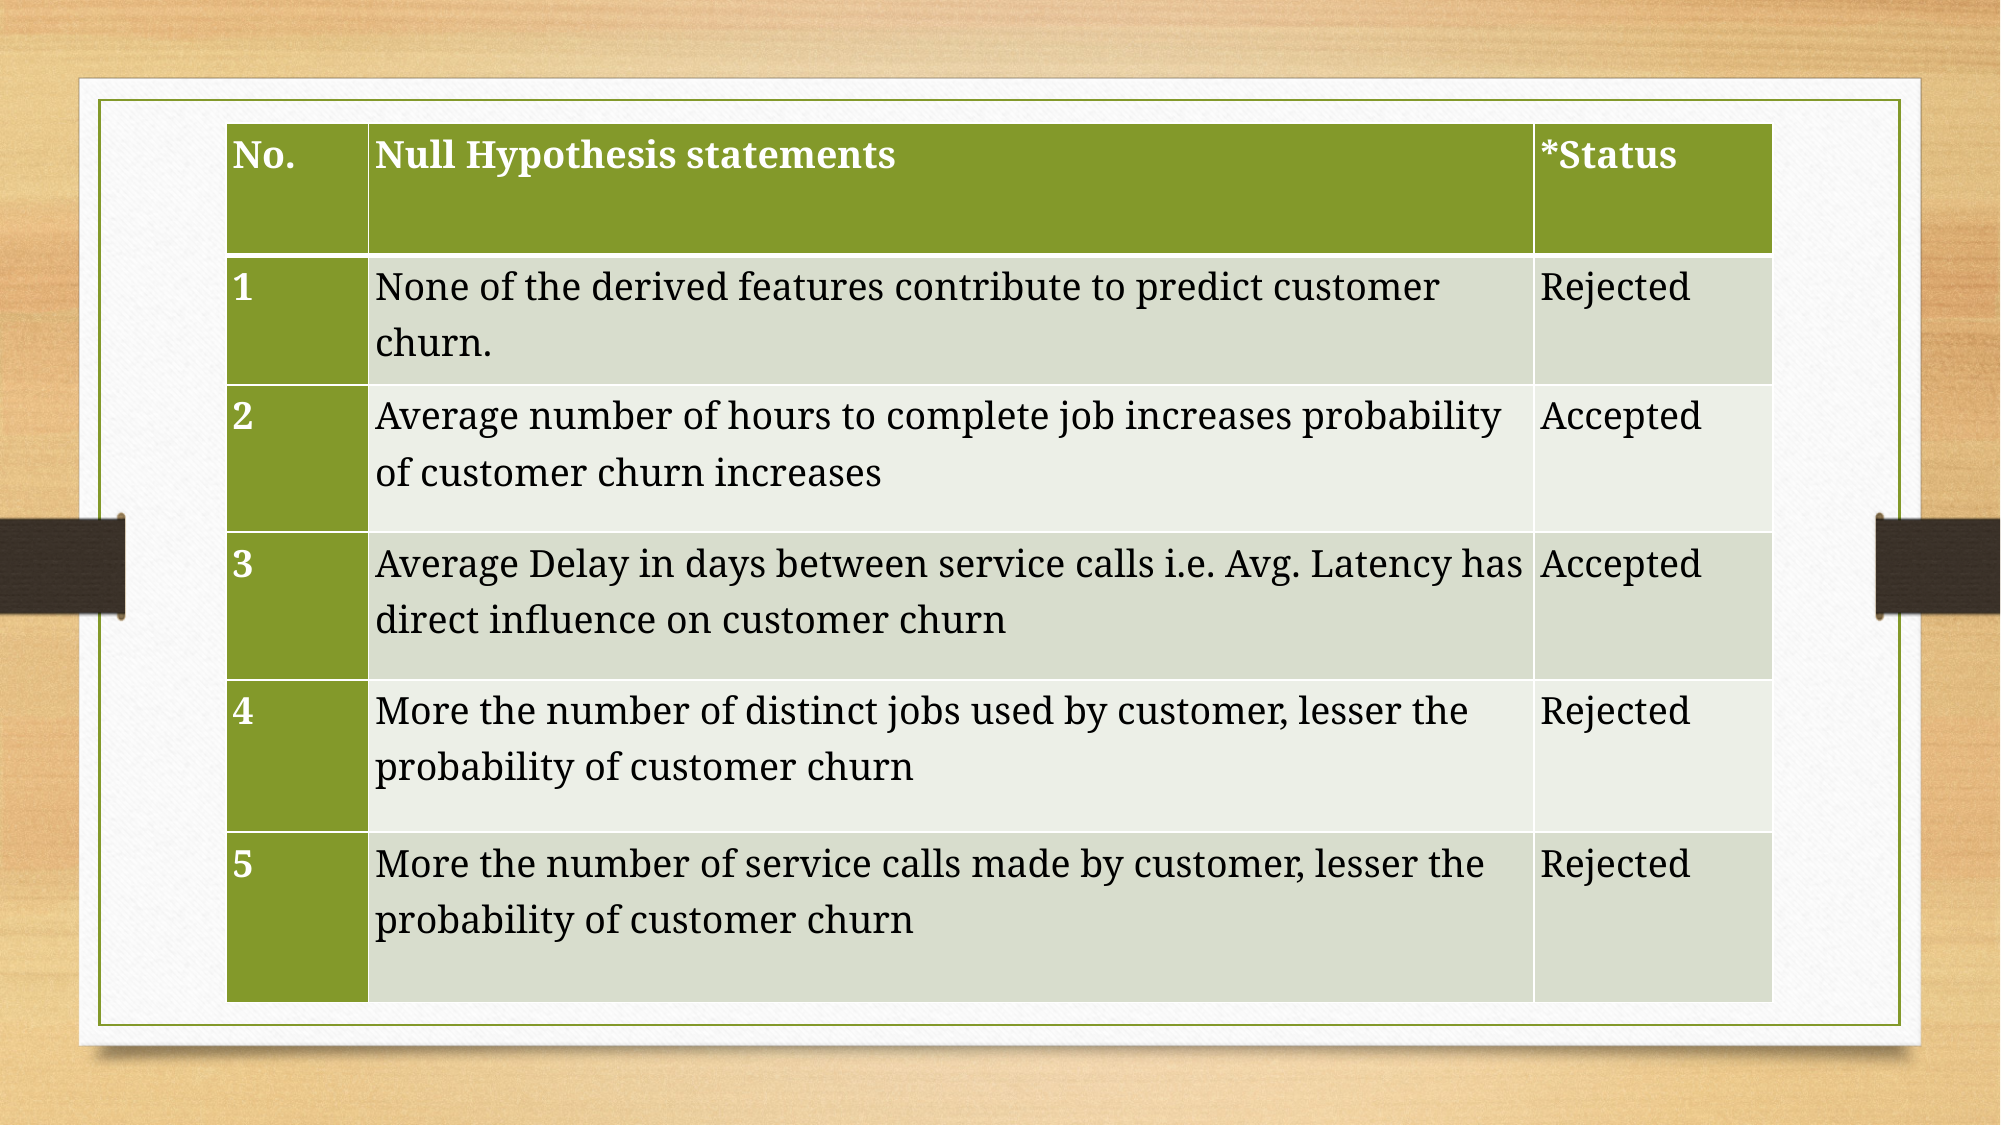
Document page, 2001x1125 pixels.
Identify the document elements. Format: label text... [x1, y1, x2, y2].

table_cell None of the derived features contribute to predict customer churn. [369, 258, 1533, 384]
table_header *Status [1535, 124, 1772, 253]
table_cell 5 [227, 833, 368, 1002]
table_cell More the number of service calls made by customer, lesser the probability of customer churn [369, 833, 1533, 1002]
picture [0, 0, 2001, 1125]
table_header No. [227, 124, 368, 253]
table_cell 4 [227, 681, 368, 831]
table_cell 1 [227, 258, 368, 384]
table_cell Average Delay in days between service calls i.e. Avg. Latency has direct influence on customer churn [369, 533, 1533, 679]
table_cell More the number of distinct jobs used by customer, lesser the probability of customer churn [369, 681, 1533, 831]
table_cell Rejected [1535, 681, 1772, 831]
table_cell Rejected [1535, 833, 1772, 1002]
table_cell 3 [227, 533, 368, 679]
table_cell Accepted [1535, 533, 1772, 679]
table_header Null Hypothesis statements [369, 124, 1533, 253]
table_cell 2 [227, 386, 368, 531]
table_cell Accepted [1535, 386, 1772, 531]
table_cell Rejected [1535, 258, 1772, 384]
table_cell Average number of hours to complete job increases probability of customer churn increases [369, 386, 1533, 531]
